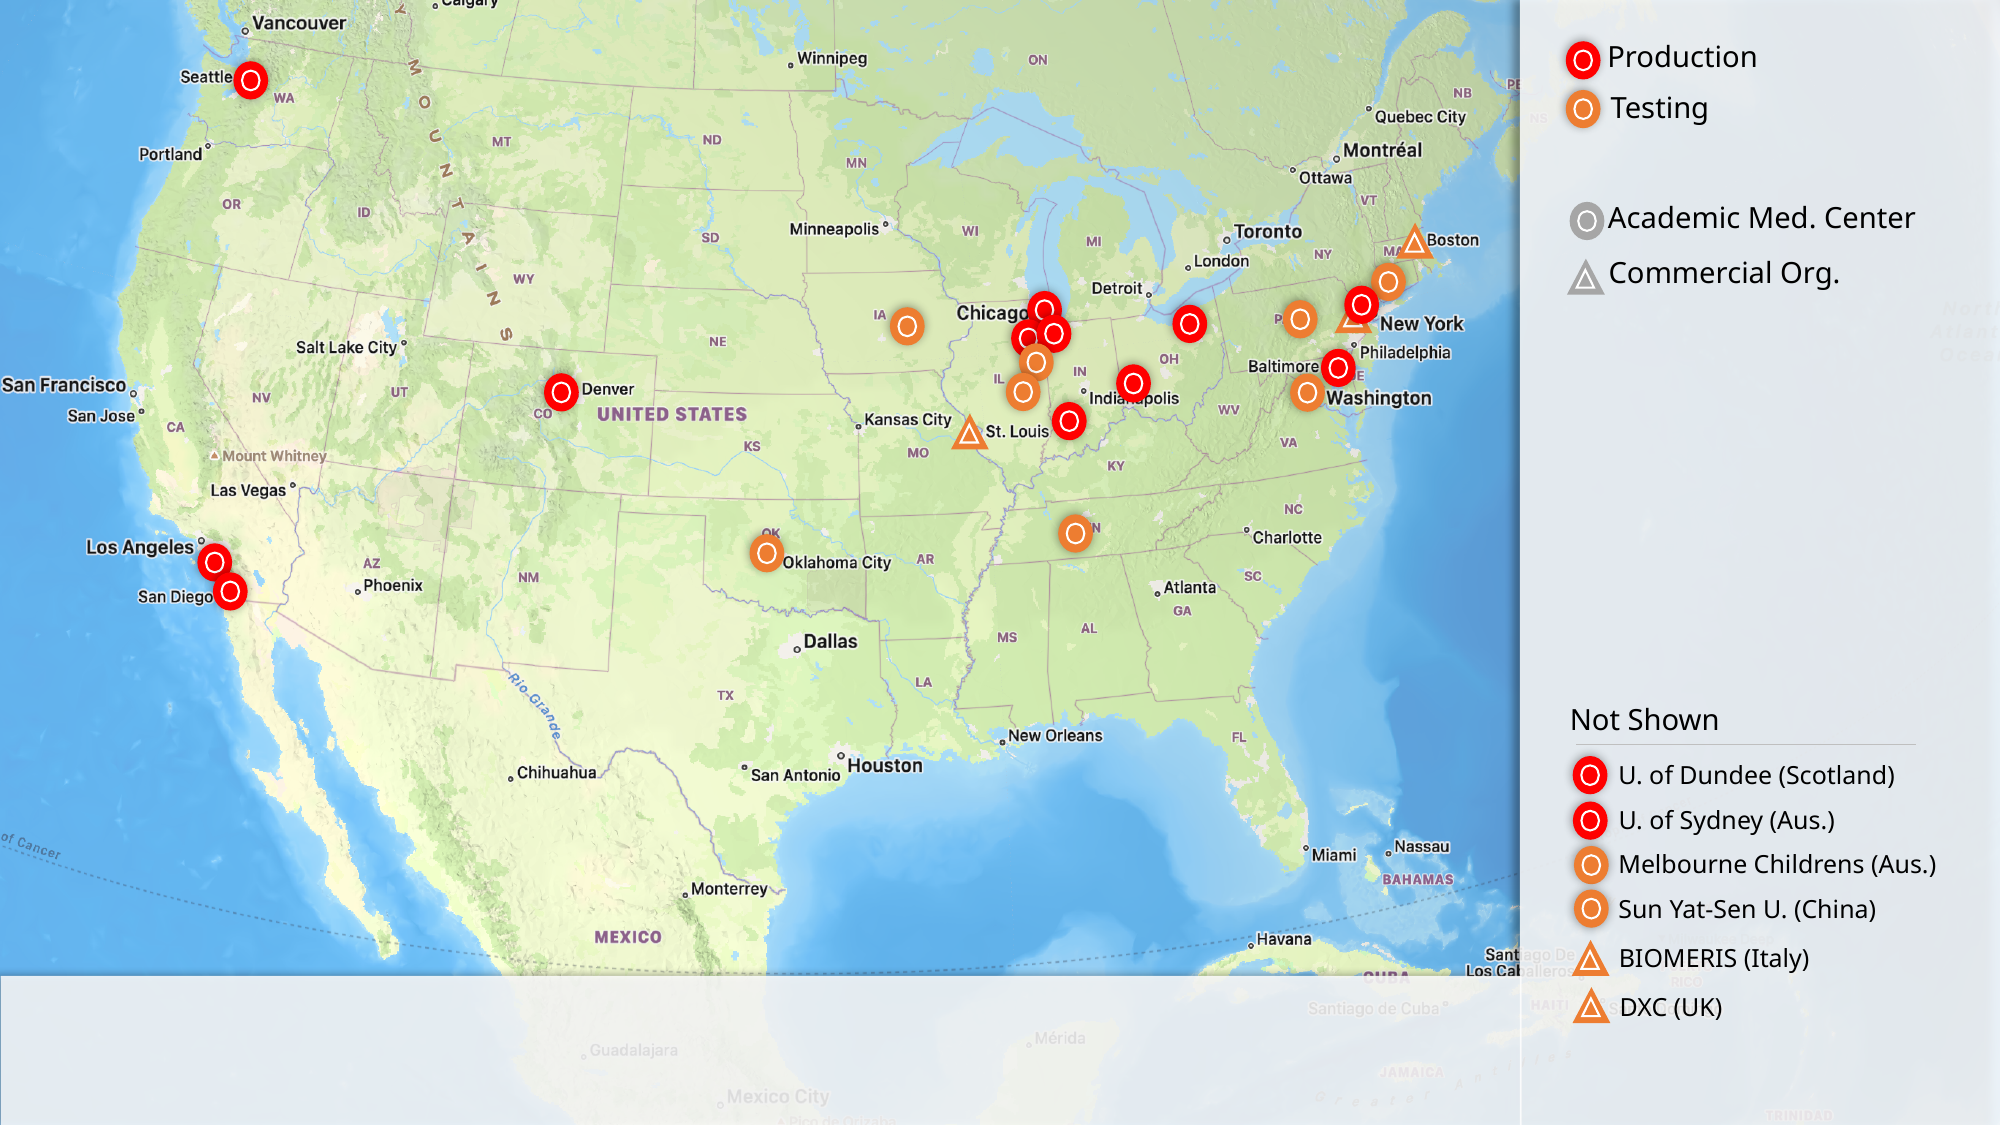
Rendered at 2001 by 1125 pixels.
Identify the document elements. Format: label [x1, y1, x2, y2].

text_box [212, 572, 248, 611]
text_box [1334, 297, 1373, 334]
text_box [1572, 987, 1611, 1024]
text_box [1572, 801, 1608, 840]
text_box [1566, 258, 1605, 295]
text_box [1573, 845, 1609, 885]
text_box [1565, 89, 1601, 129]
text_box [1572, 755, 1608, 795]
text_box [1005, 372, 1041, 412]
text_box [1011, 319, 1036, 358]
text_box [1571, 939, 1610, 976]
text_box [1320, 348, 1356, 388]
text_box [889, 307, 925, 346]
text_box [749, 534, 785, 573]
text_box [1565, 41, 1601, 80]
text_box [1282, 300, 1318, 339]
text_box [1116, 364, 1151, 403]
text_box [1344, 285, 1380, 324]
text_box [543, 373, 579, 412]
text_box [1371, 262, 1406, 302]
text_box [1172, 304, 1208, 344]
text_box [1396, 222, 1435, 259]
text_box [197, 543, 233, 582]
text_box [950, 413, 989, 450]
picture [0, 0, 2000, 1125]
text_box [1027, 290, 1062, 319]
text_box [1569, 201, 1605, 241]
text_box [1058, 514, 1093, 553]
text_box [1036, 314, 1072, 353]
text_box [1290, 373, 1325, 412]
text_box [1051, 401, 1087, 441]
text_box [1573, 889, 1609, 928]
text_box [233, 61, 269, 100]
text_box [1018, 343, 1054, 382]
